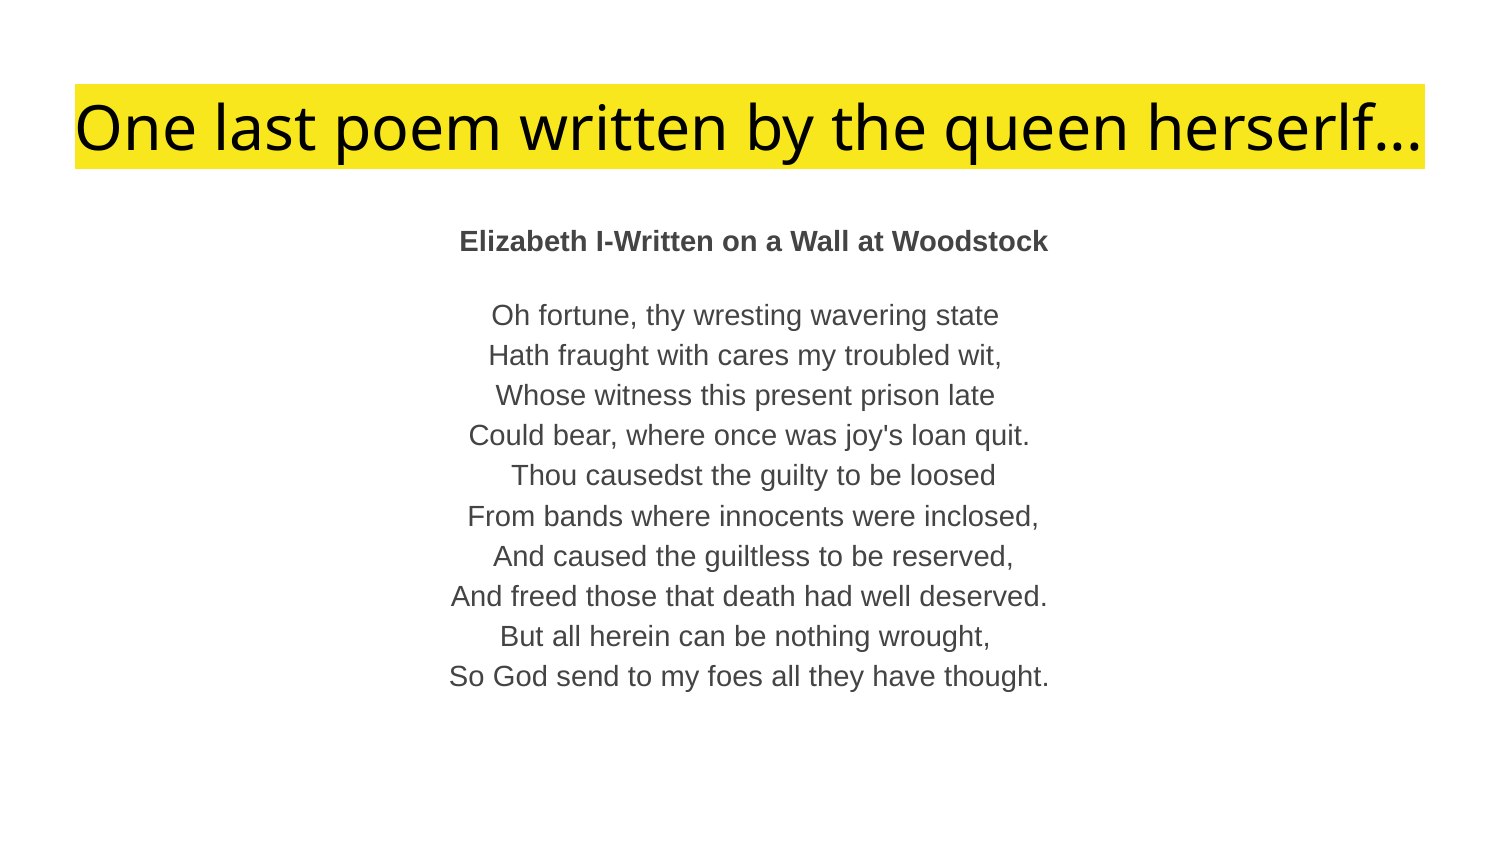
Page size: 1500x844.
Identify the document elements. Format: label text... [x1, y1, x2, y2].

title One last poem written by the queen herserlf... [51, 72, 1449, 167]
list Elizabeth I-Written on a Wall at Woodstock Oh fortune, thy wresting wavering state Hath fraught with cares my troubled wit, Whose witness this present prison late Could bear, where once was joy's loan quit. Thou causedst the guilty to be loosed From bands where innocents were inclosed, And caused the guiltless to be reserved, And freed those that death had well deserved. But all herein can be nothing wrought, So God send to my foes all they have thought. [51, 202, 1449, 750]
